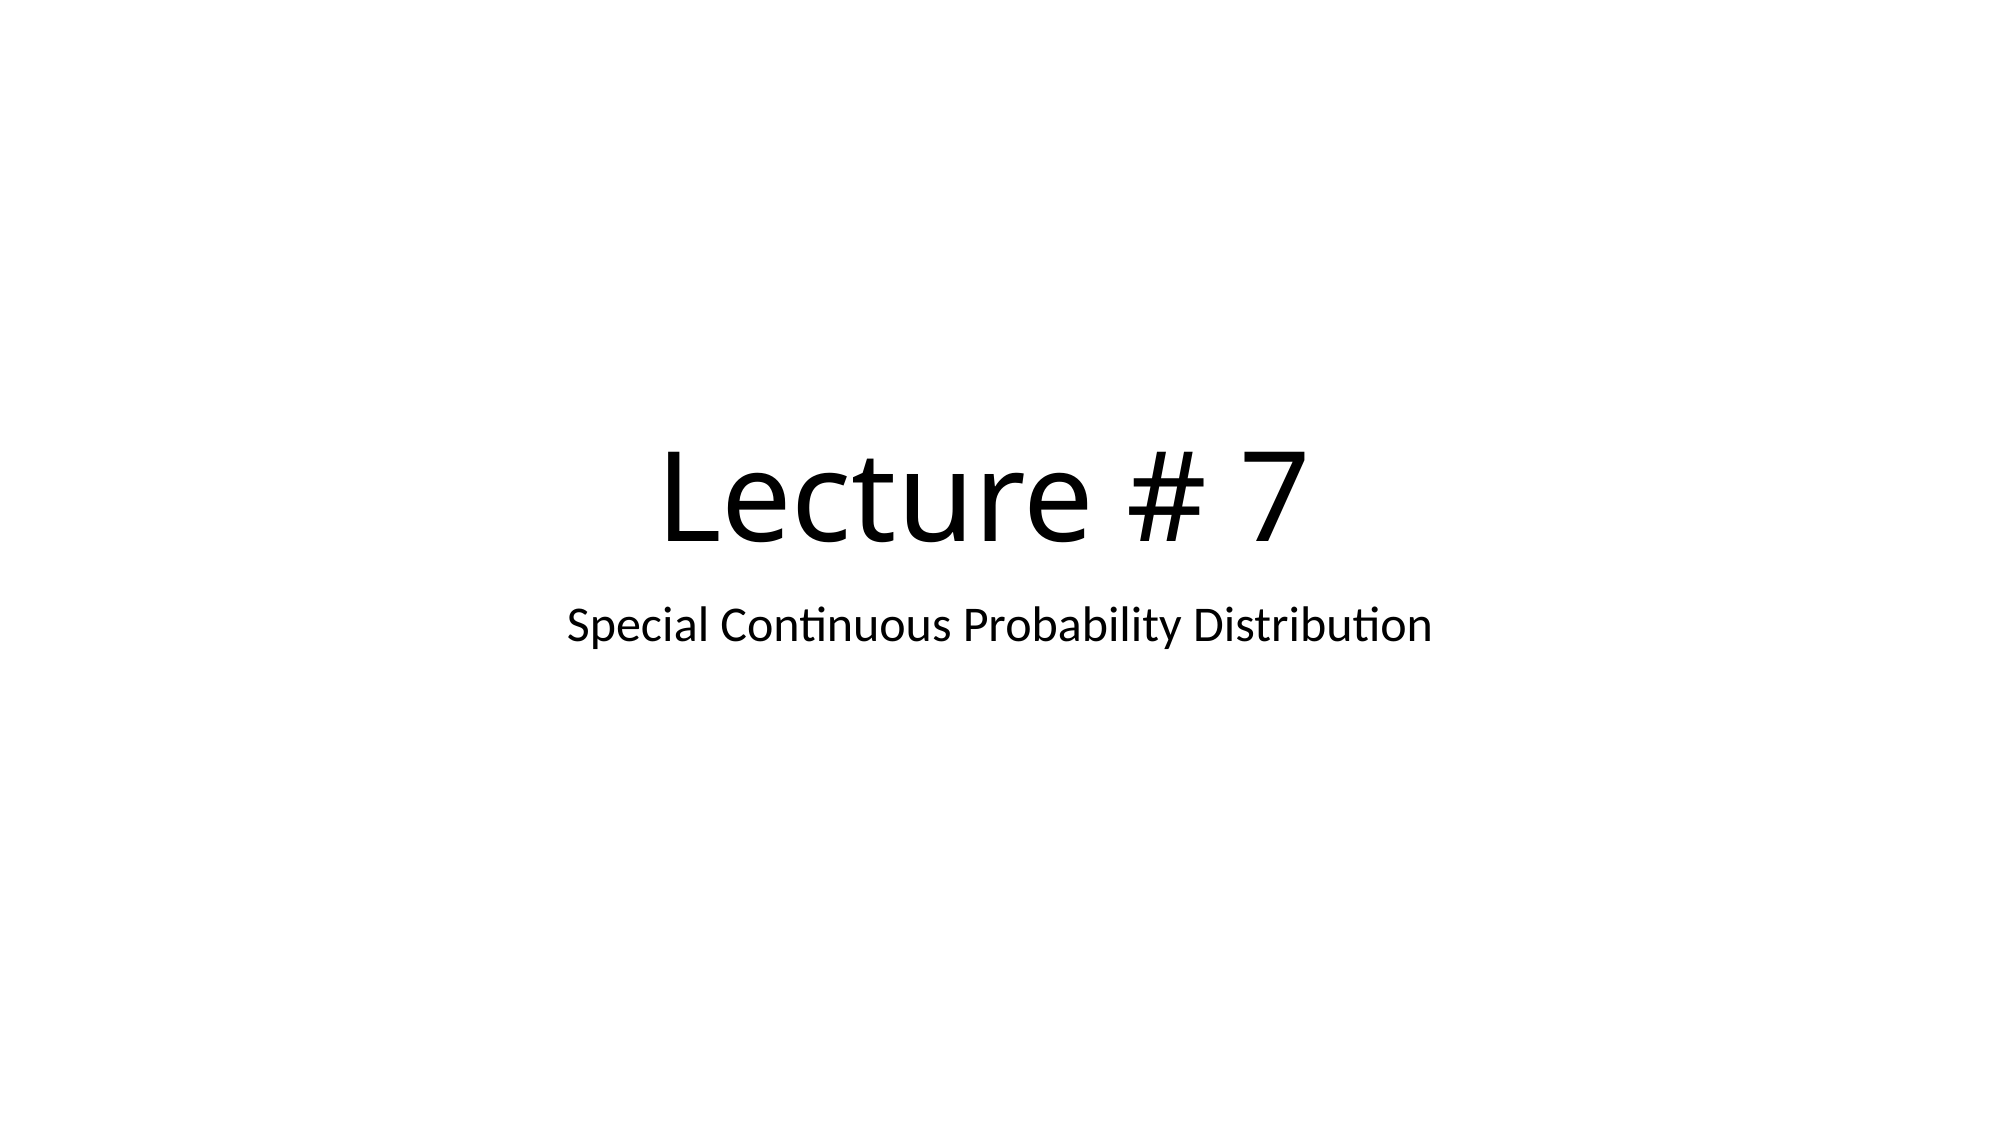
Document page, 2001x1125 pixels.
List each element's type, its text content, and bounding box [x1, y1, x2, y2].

title Lecture # 7 [249, 184, 1750, 576]
subtitle Special Continuous Probability Distribution [249, 590, 1750, 863]
